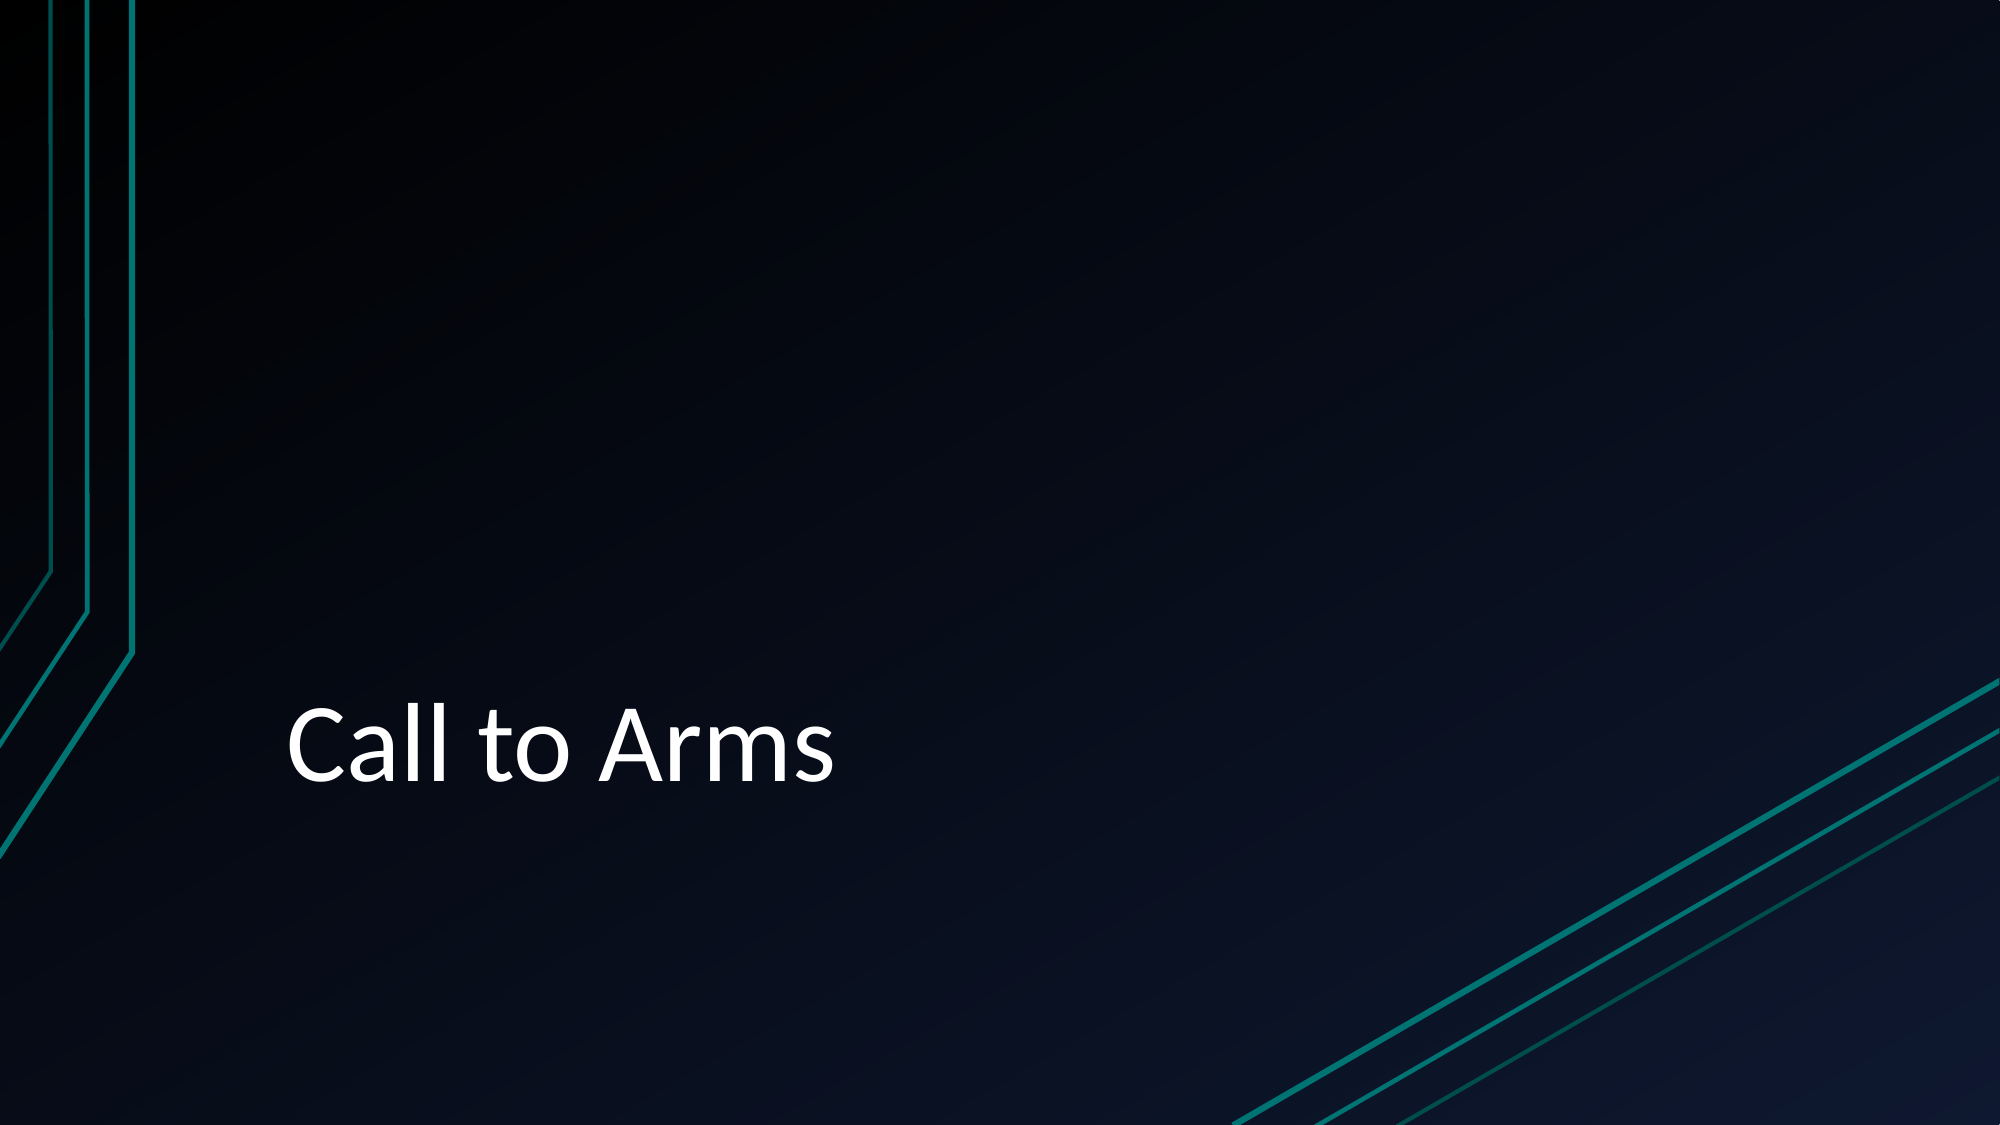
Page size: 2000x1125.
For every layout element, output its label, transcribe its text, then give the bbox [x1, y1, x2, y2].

title Call to Arms [266, 362, 1733, 816]
